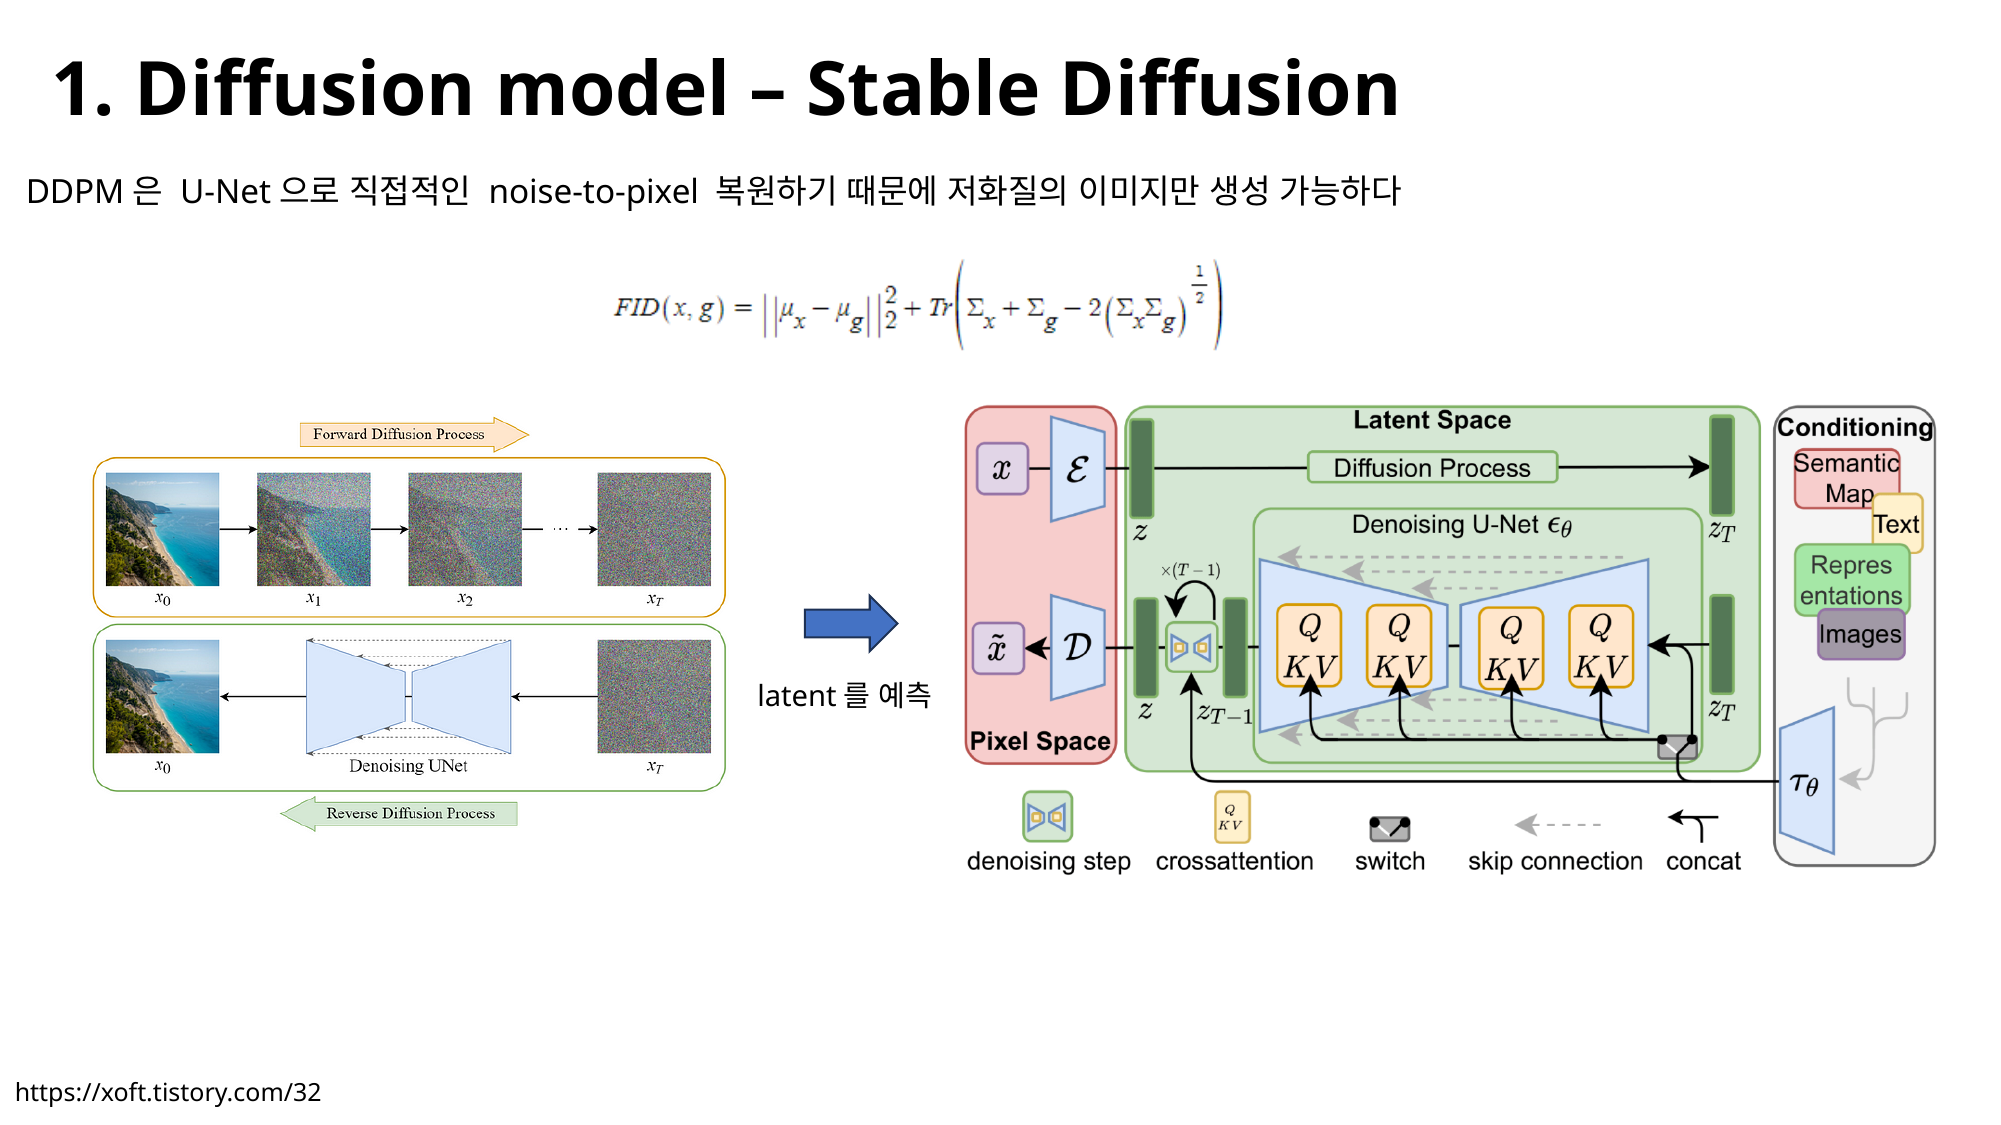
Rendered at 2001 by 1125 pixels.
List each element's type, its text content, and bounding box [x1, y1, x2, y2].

picture [583, 236, 1256, 389]
text_box latent를 예측 [742, 669, 948, 720]
text_box [803, 593, 899, 654]
picture [957, 399, 1943, 889]
text_box DDPM은 U-Net으로 직접적인 noise-to-pixel 복원하기 때문에 저화질의 이미지만 생성 가능하다 [11, 162, 1418, 218]
picture [84, 409, 733, 840]
text_box 1. Diffusion model – Stable Diffusion [36, 32, 1996, 138]
text_box https://xoft.tistory.com/32 [0, 1069, 348, 1114]
